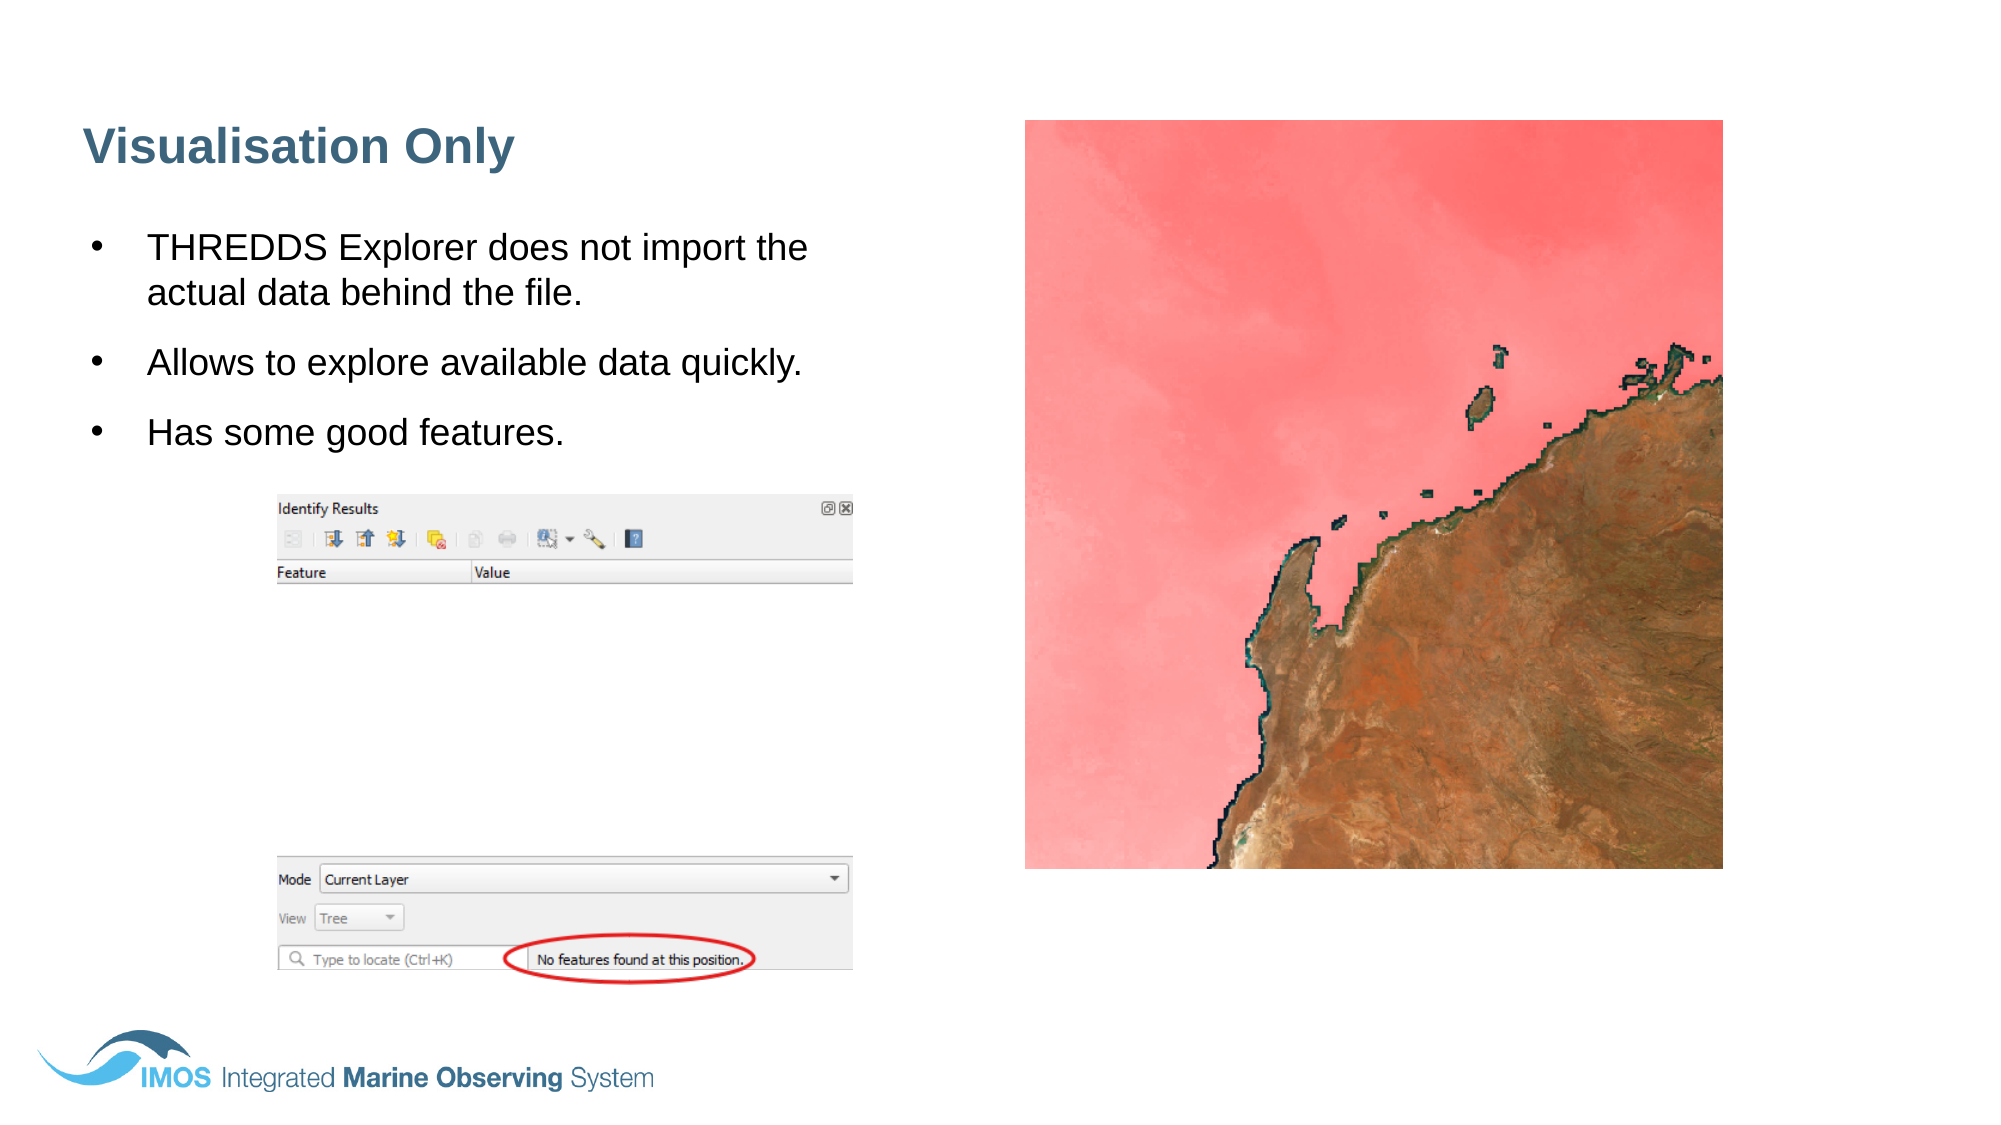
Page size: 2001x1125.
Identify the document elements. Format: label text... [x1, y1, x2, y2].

picture [1025, 120, 1723, 869]
picture [277, 494, 853, 985]
picture [37, 1030, 653, 1092]
text_box THREDDS Explorer does not import the actual data behind the file. Allows to explore available data quickly. Has some good features. [75, 215, 883, 536]
text_box Visualisation Only [68, 105, 821, 181]
